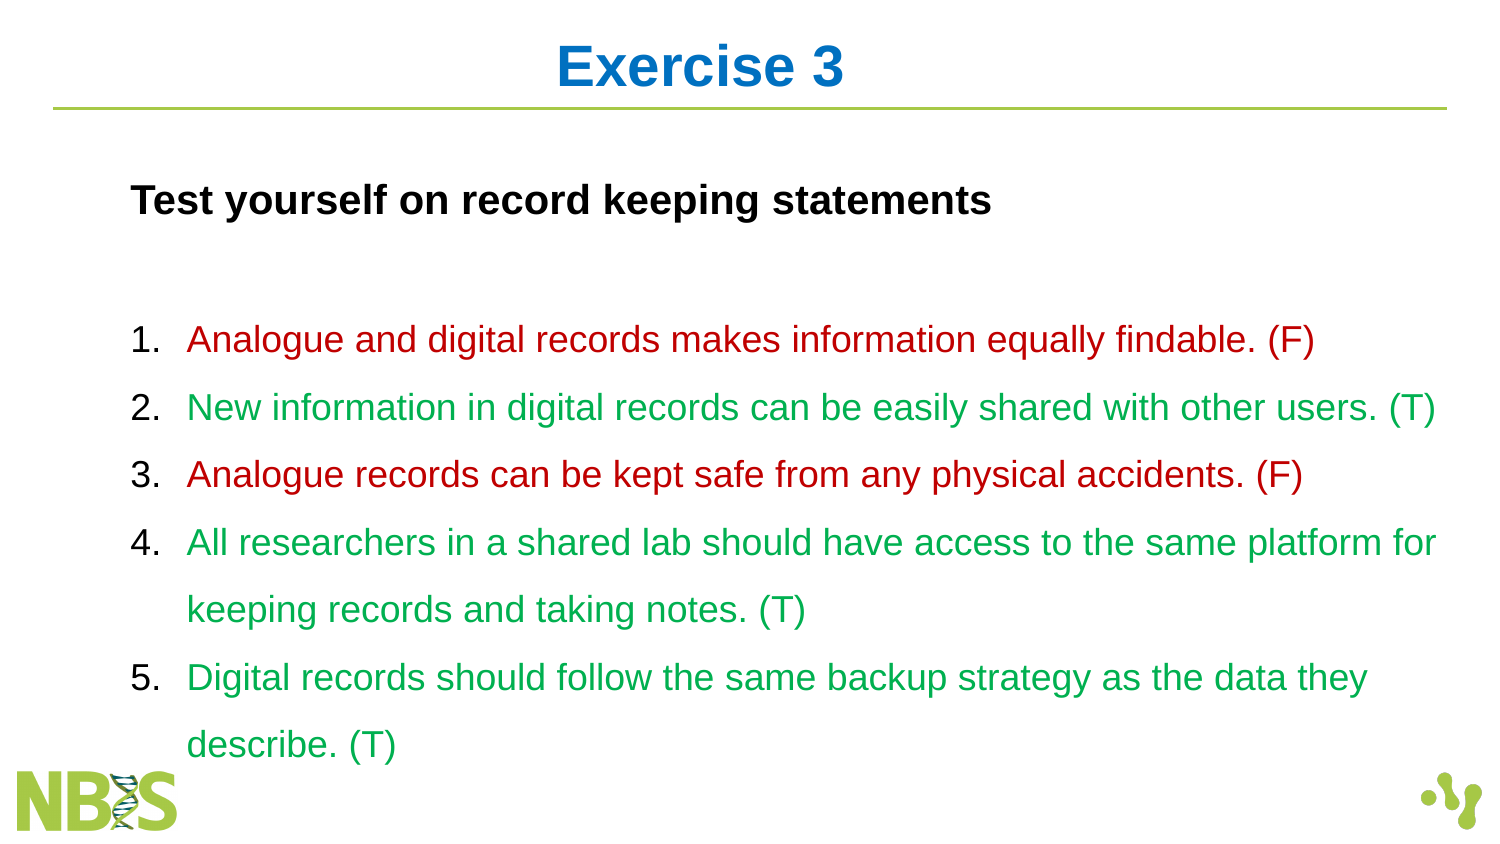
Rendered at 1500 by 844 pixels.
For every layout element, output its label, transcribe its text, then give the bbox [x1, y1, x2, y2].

text_box Analogue and digital records makes information equally findable. (F) New information in digital records can be easily shared with other users. (T) Analogue records can be kept safe from any physical accidents. (F) All researchers in a shared lab should have access to the same platform for keeping records and taking notes. (T) Digital records should follow the same backup strategy as the data they describe. (T) [115, 285, 1462, 773]
text_box Exercise 3 [255, 28, 1147, 107]
picture [1419, 771, 1483, 831]
text_box Test yourself on record keeping statements [115, 165, 1038, 231]
picture [17, 771, 178, 831]
